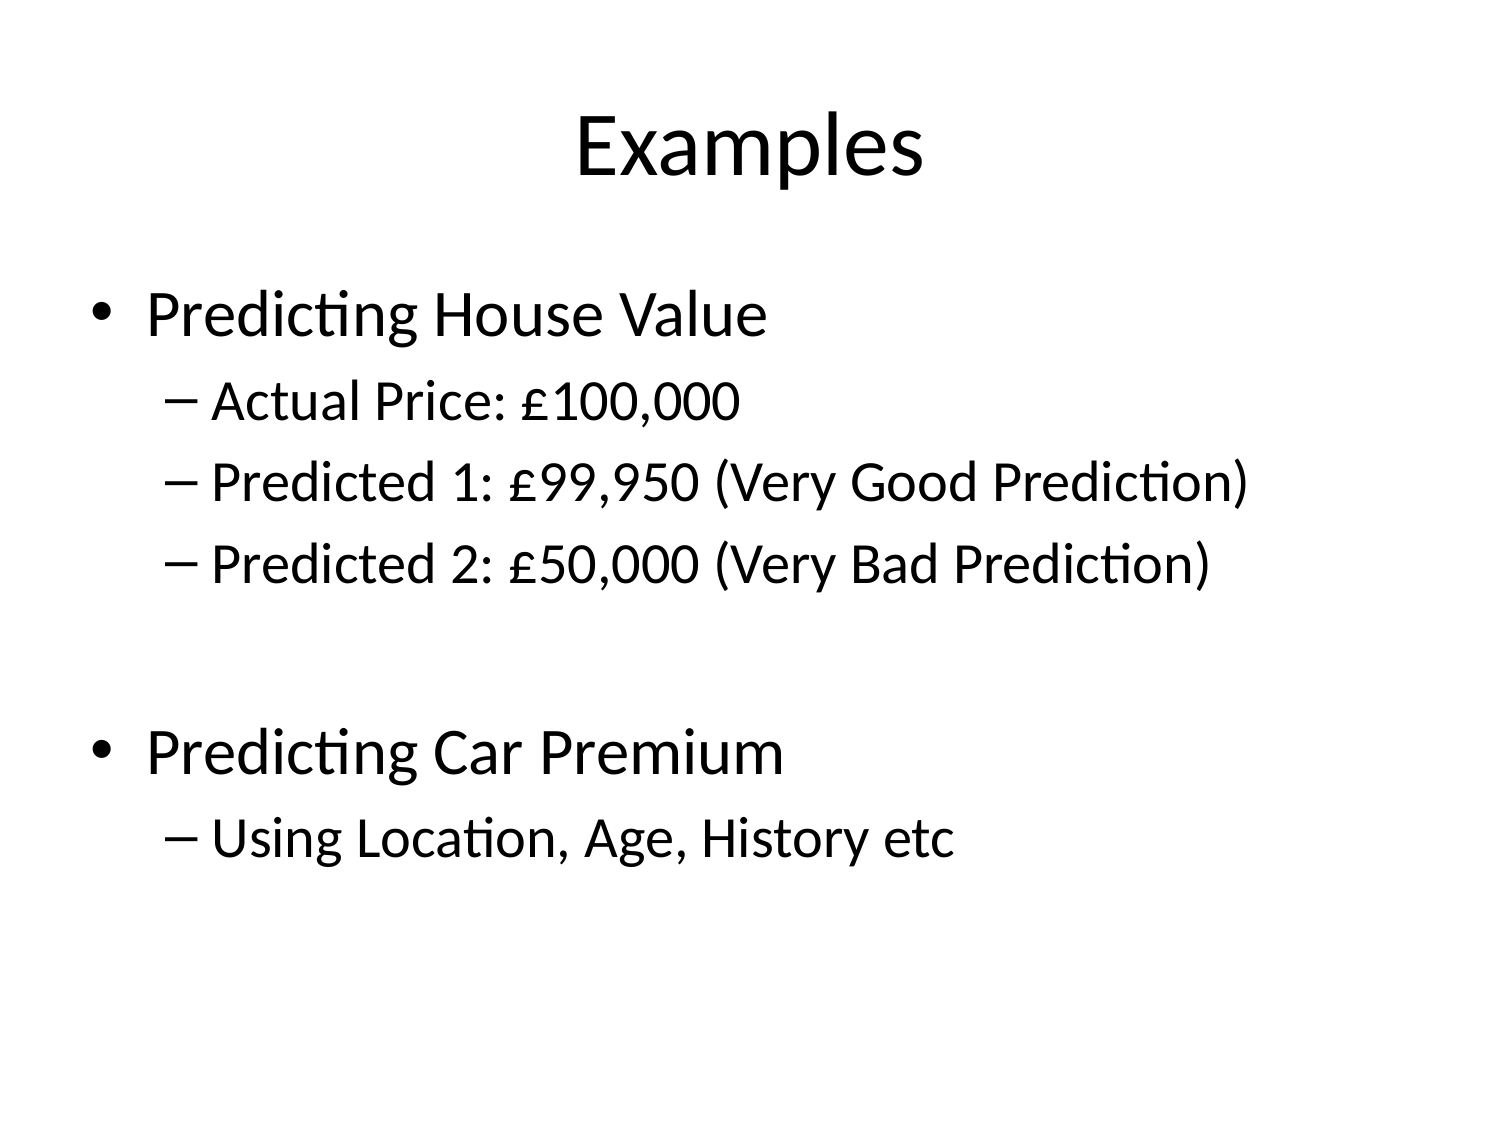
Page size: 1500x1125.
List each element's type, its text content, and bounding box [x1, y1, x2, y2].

title Examples [75, 45, 1425, 233]
list Predicting House Value Actual Price: £100,000 Predicted 1: £99,950 (Very Good Prediction) Predicted 2: £50,000 (Very Bad Prediction) Predicting Car Premium Using Location, Age, History etc [75, 262, 1425, 1005]
